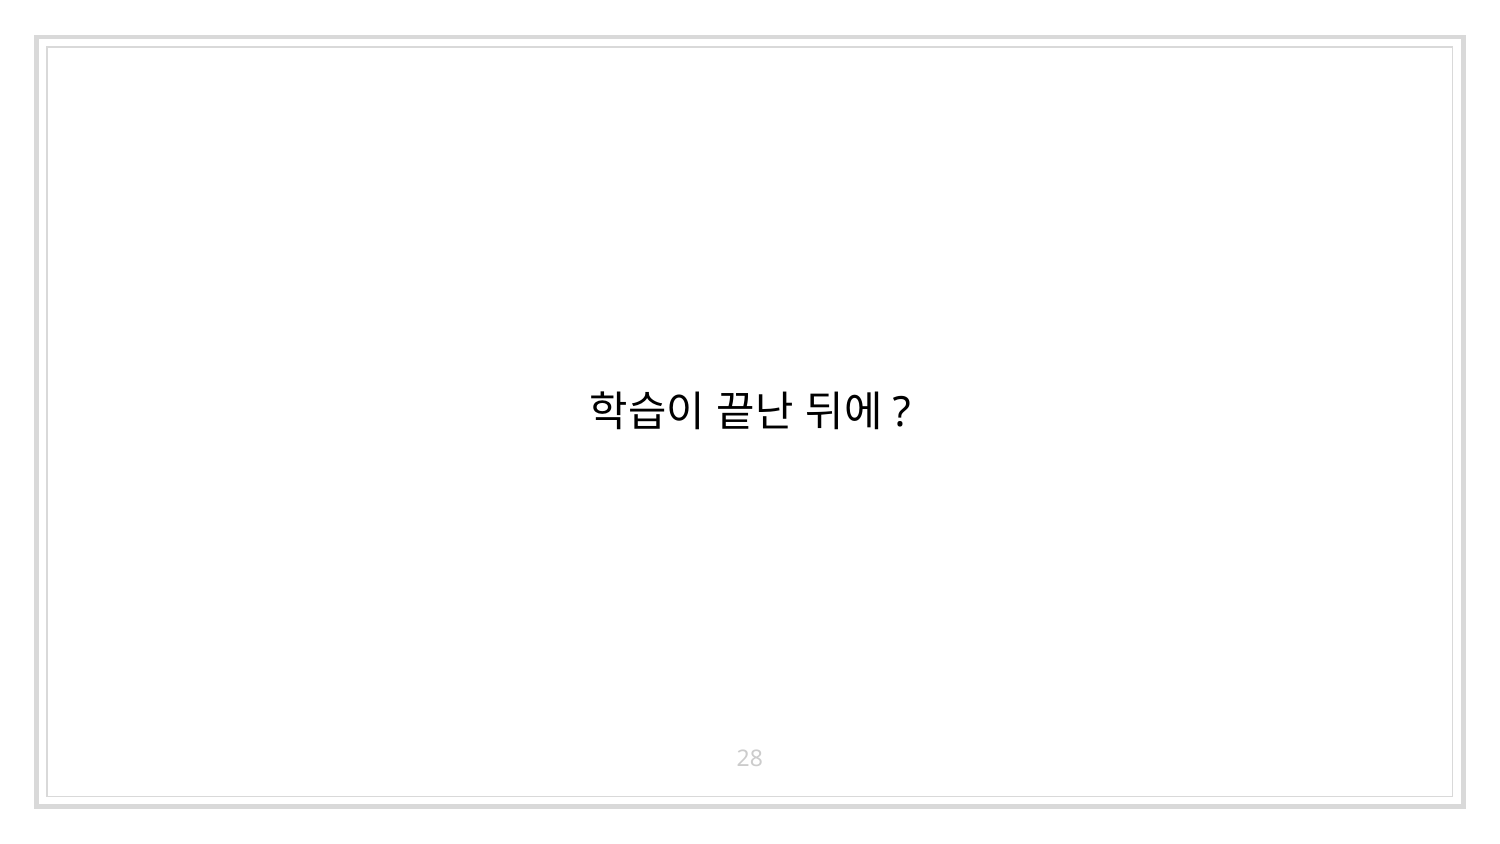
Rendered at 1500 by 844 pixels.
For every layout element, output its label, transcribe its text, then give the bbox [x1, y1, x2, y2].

title 학습이 끝난 뒤에? [265, 259, 1235, 450]
slide_number 28 [705, 725, 795, 790]
